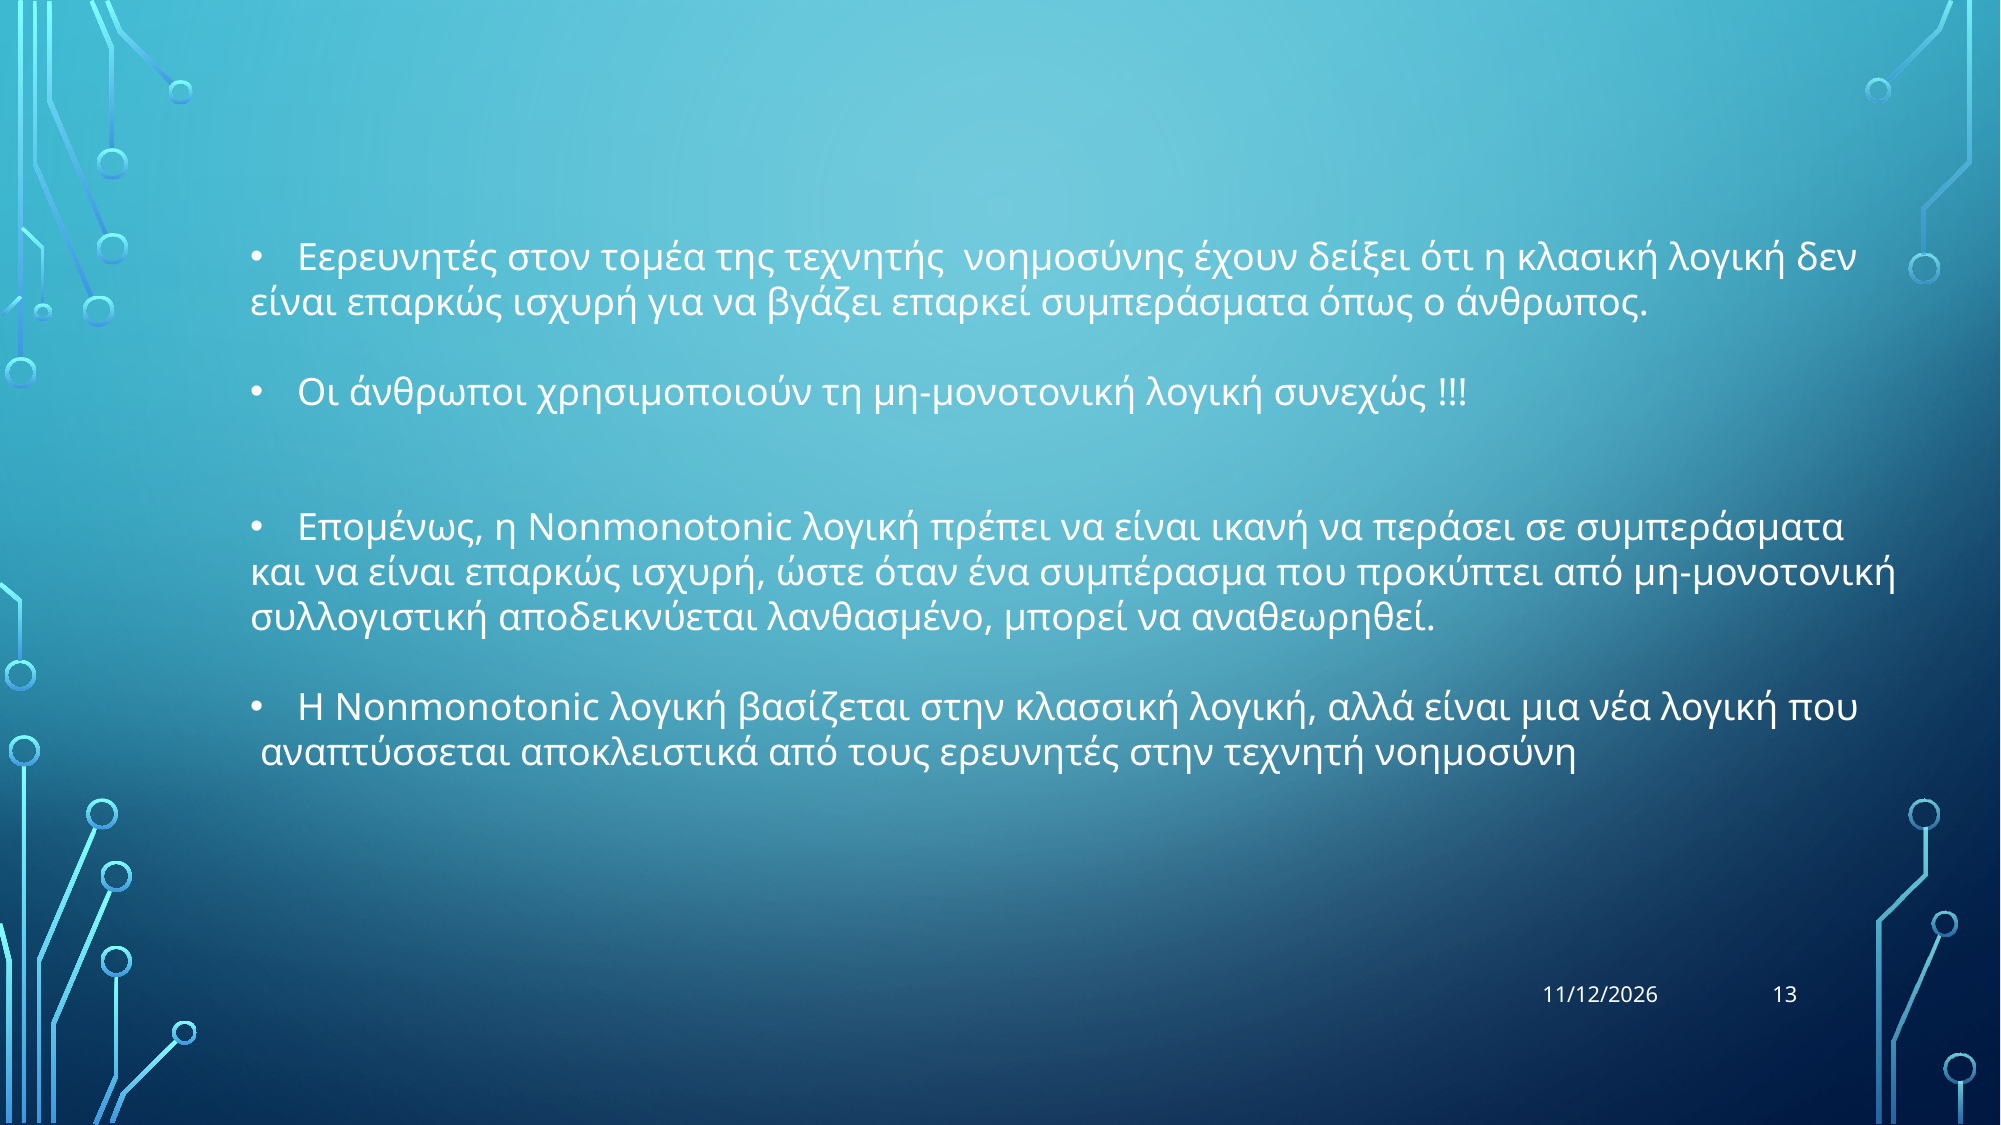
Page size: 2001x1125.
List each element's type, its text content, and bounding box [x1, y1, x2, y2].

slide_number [1223, 965, 1674, 1025]
slide_number 13 [1685, 965, 1813, 1025]
text_box Eερευνητές στον τομέα της τεχνητής νοημοσύνης έχουν δείξει ότι η κλασική λογική δεν είναι επαρκώς ισχυρή για να βγάζει επαρκεί συμπεράσματα όπως ο άνθρωπος. Οι άνθρωποι χρησιμοποιούν τη μη-μονοτονική λογική συνεχώς !!! Επομένως, η Nonmonotonic λογική πρέπει να είναι ικανή να περάσει σε συμπεράσματα και να είναι επαρκώς ισχυρή, ώστε όταν ένα συμπέρασμα που προκύπτει από μη-μονοτονική συλλογιστική αποδεικνύεται λανθασμένο, μπορεί να αναθεωρηθεί. Η Nonmonotonic λογική βασίζεται στην κλασσική λογική, αλλά είναι μια νέα λογική που αναπτύσσεται αποκλειστικά από τους ερευνητές στην τεχνητή νοημοσύνη [235, 225, 1923, 826]
